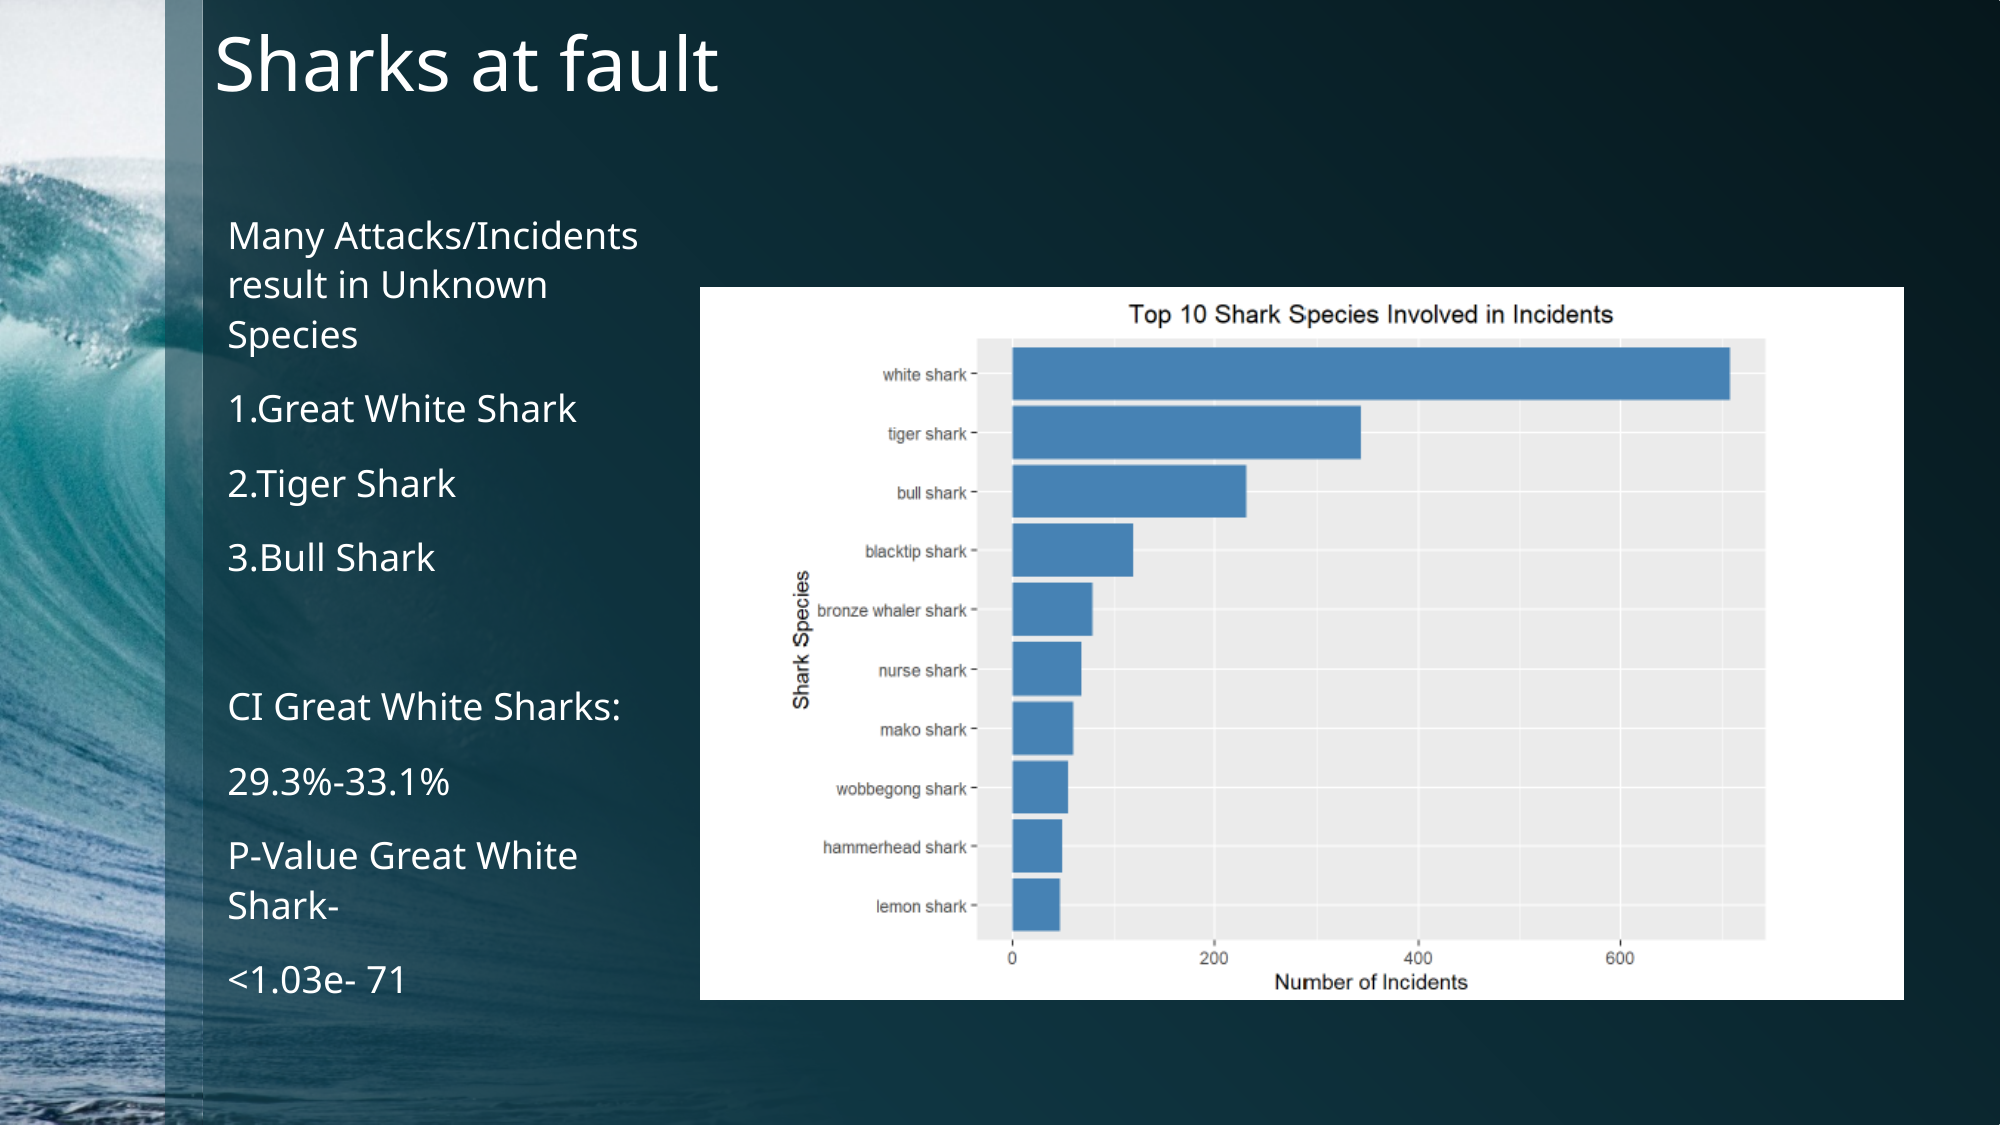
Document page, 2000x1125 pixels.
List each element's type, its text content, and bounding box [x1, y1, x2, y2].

list Many Attacks/Incidents result in Unknown Species 1.Great White Shark 2.Tiger Shark 3.Bull Shark CI Great White Sharks: 29.3%-33.1% P-Value Great White Shark- <1.03e- 71 [212, 200, 688, 1088]
title Sharks at fault [199, 1, 800, 114]
picture [0, 0, 2000, 1125]
